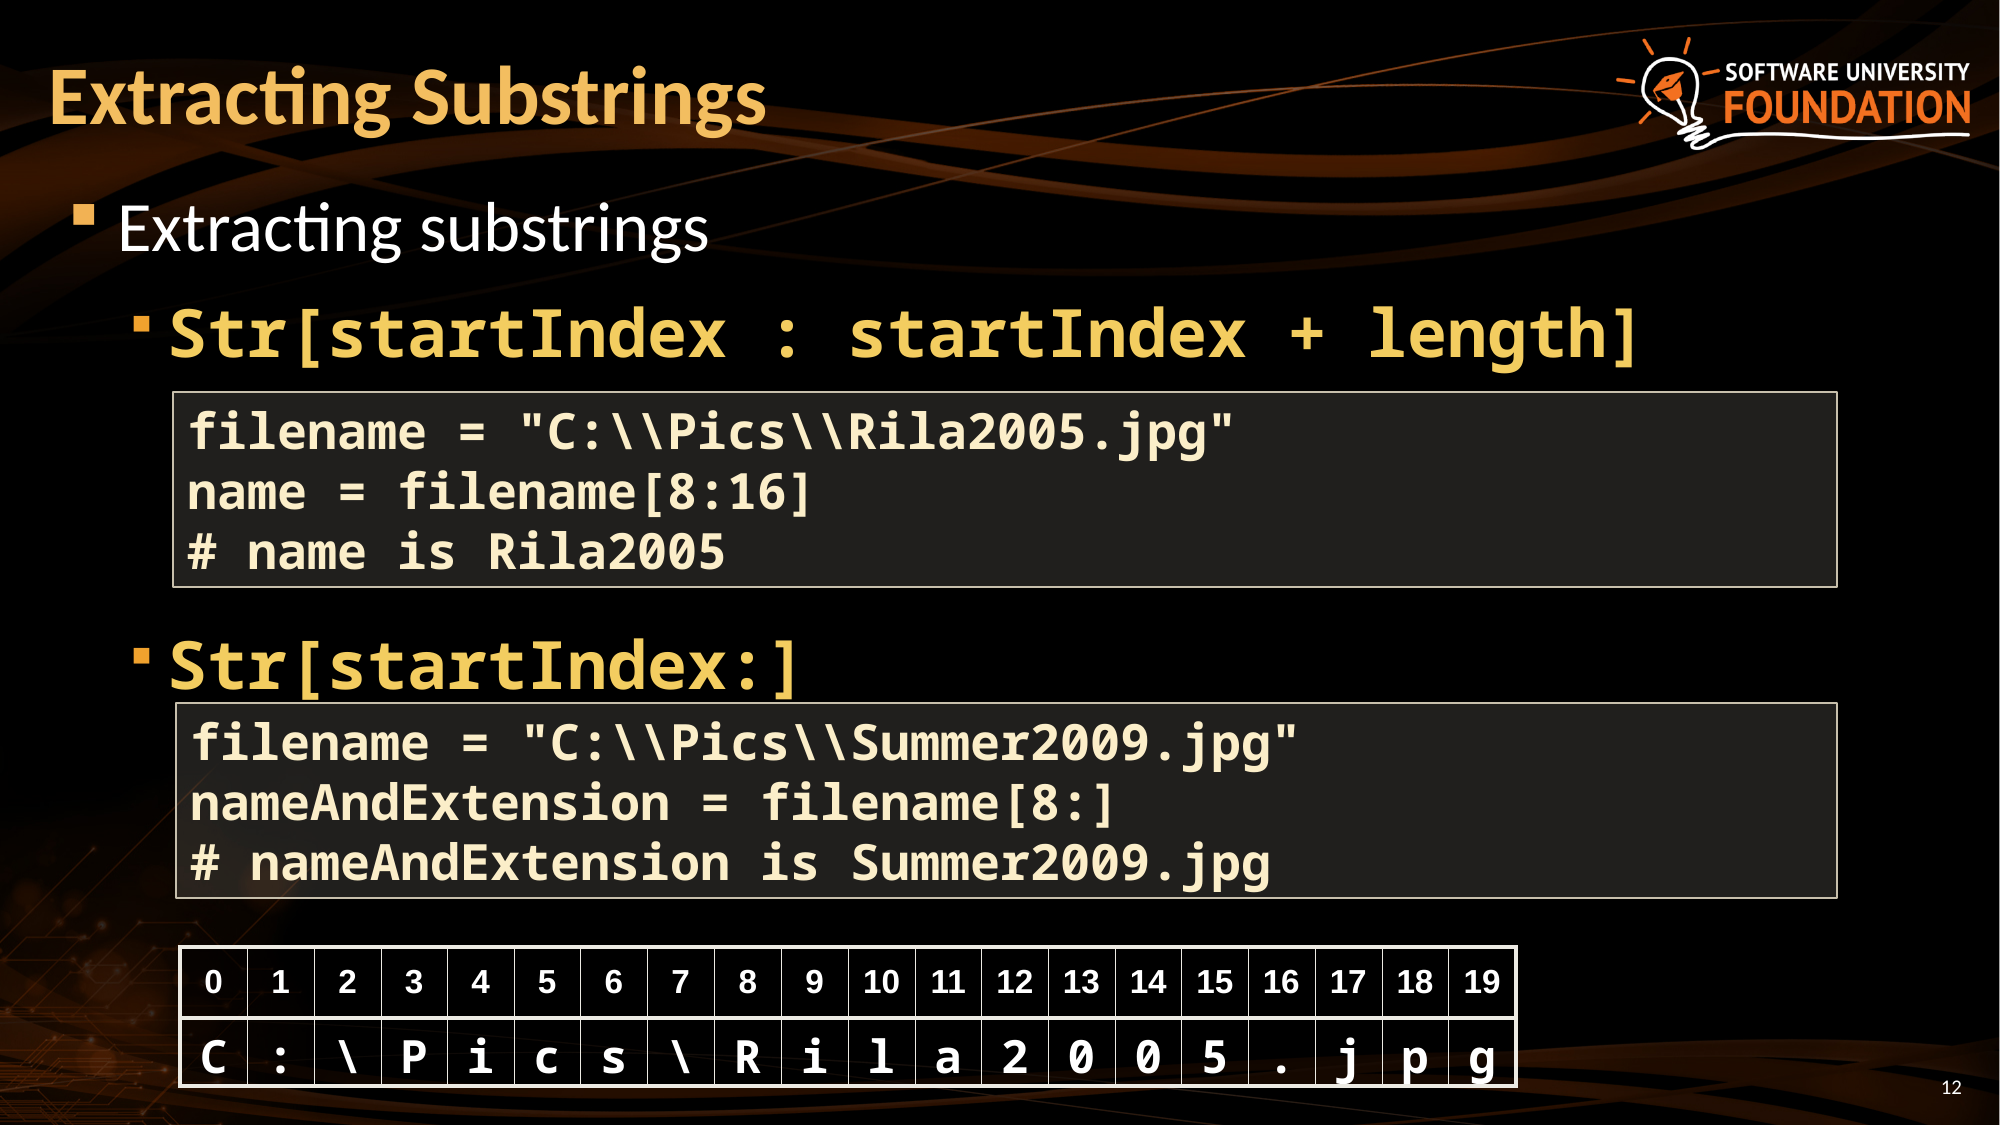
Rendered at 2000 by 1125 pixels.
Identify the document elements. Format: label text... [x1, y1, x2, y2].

table_cell i [448, 1020, 514, 1084]
table_cell P [382, 1020, 447, 1084]
table_cell j [1316, 1020, 1382, 1084]
table_cell R [715, 1020, 781, 1084]
table_header 2 [315, 949, 381, 1016]
table_header 13 [1049, 949, 1115, 1016]
list Extracting substrings Str[startIndex : startIndex + length] Str[startIndex:] [49, 174, 1863, 1103]
table_cell . [1249, 1020, 1315, 1084]
table_header 14 [1116, 949, 1181, 1016]
text_box filename = "C:\\Pics\\Rila2005.jpg" name = filename[8:16] # name is Rila2005 [172, 392, 1838, 588]
picture [0, 0, 2000, 1125]
text_box filename = "C:\\Pics\\Summer2009.jpg" nameAndExtension = filename[8:] # nameAndExtension is Summer2009.jpg [175, 703, 1838, 898]
table_header 17 [1316, 949, 1382, 1016]
table_header 8 [715, 949, 781, 1016]
table_header 11 [916, 949, 981, 1016]
table_cell C [182, 1020, 247, 1084]
table_header 1 [248, 949, 314, 1016]
table_header 7 [648, 949, 714, 1016]
table_cell a [916, 1020, 981, 1084]
table_cell p [1383, 1020, 1448, 1084]
table_cell c [515, 1020, 580, 1084]
table_cell \ [315, 1020, 381, 1084]
table_header 10 [849, 949, 915, 1016]
title Extracting Substrings [30, 6, 1602, 189]
table_header 9 [782, 949, 848, 1016]
table_cell 5 [1182, 1020, 1248, 1084]
table_header 4 [448, 949, 514, 1016]
table_cell : [248, 1020, 314, 1084]
table_header 5 [515, 949, 580, 1016]
table_header 18 [1383, 949, 1448, 1016]
table_header 0 [182, 949, 247, 1016]
table_header 19 [1449, 949, 1514, 1016]
table_cell 0 [1049, 1020, 1115, 1084]
table_cell g [1449, 1020, 1514, 1084]
table_cell s [581, 1020, 647, 1084]
table_cell \ [648, 1020, 714, 1084]
table_cell 2 [982, 1020, 1048, 1084]
table_header 16 [1249, 949, 1315, 1016]
table_header 6 [581, 949, 647, 1016]
table_cell l [849, 1020, 915, 1084]
table_header 3 [382, 949, 447, 1016]
slide_number 12 [1897, 1070, 1968, 1103]
table_header 12 [982, 949, 1048, 1016]
table_cell 0 [1116, 1020, 1181, 1084]
table_header 15 [1182, 949, 1248, 1016]
table_cell i [782, 1020, 848, 1084]
